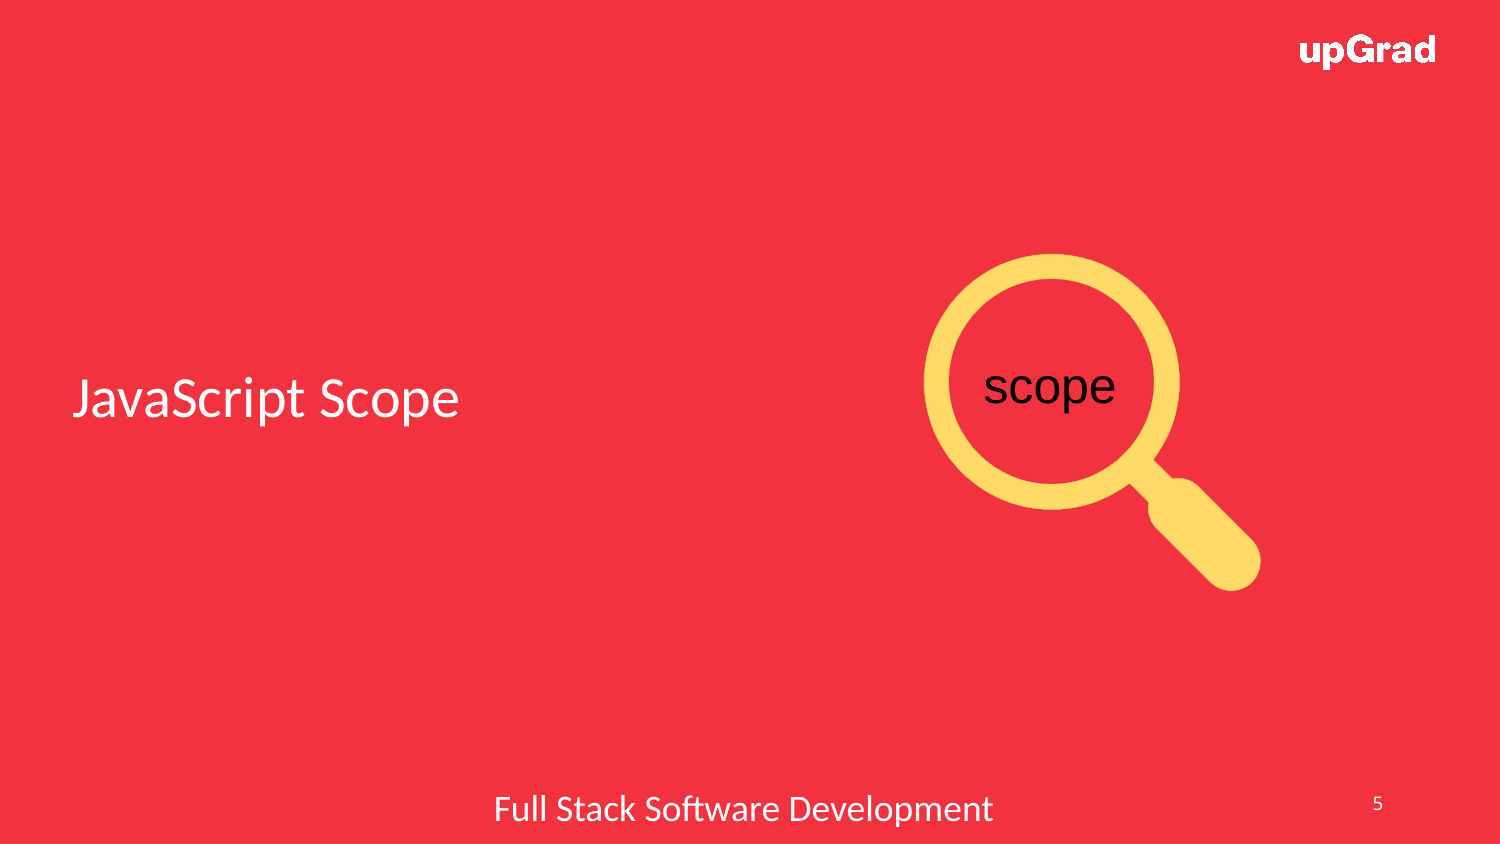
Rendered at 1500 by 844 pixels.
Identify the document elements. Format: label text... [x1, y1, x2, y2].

slide_number ‹#› [1060, 782, 1399, 827]
picture [1300, 34, 1435, 70]
picture [886, 216, 1297, 627]
text_box Full Stack Software Development [478, 782, 1022, 827]
text_box JavaScript Scope [57, 351, 881, 437]
